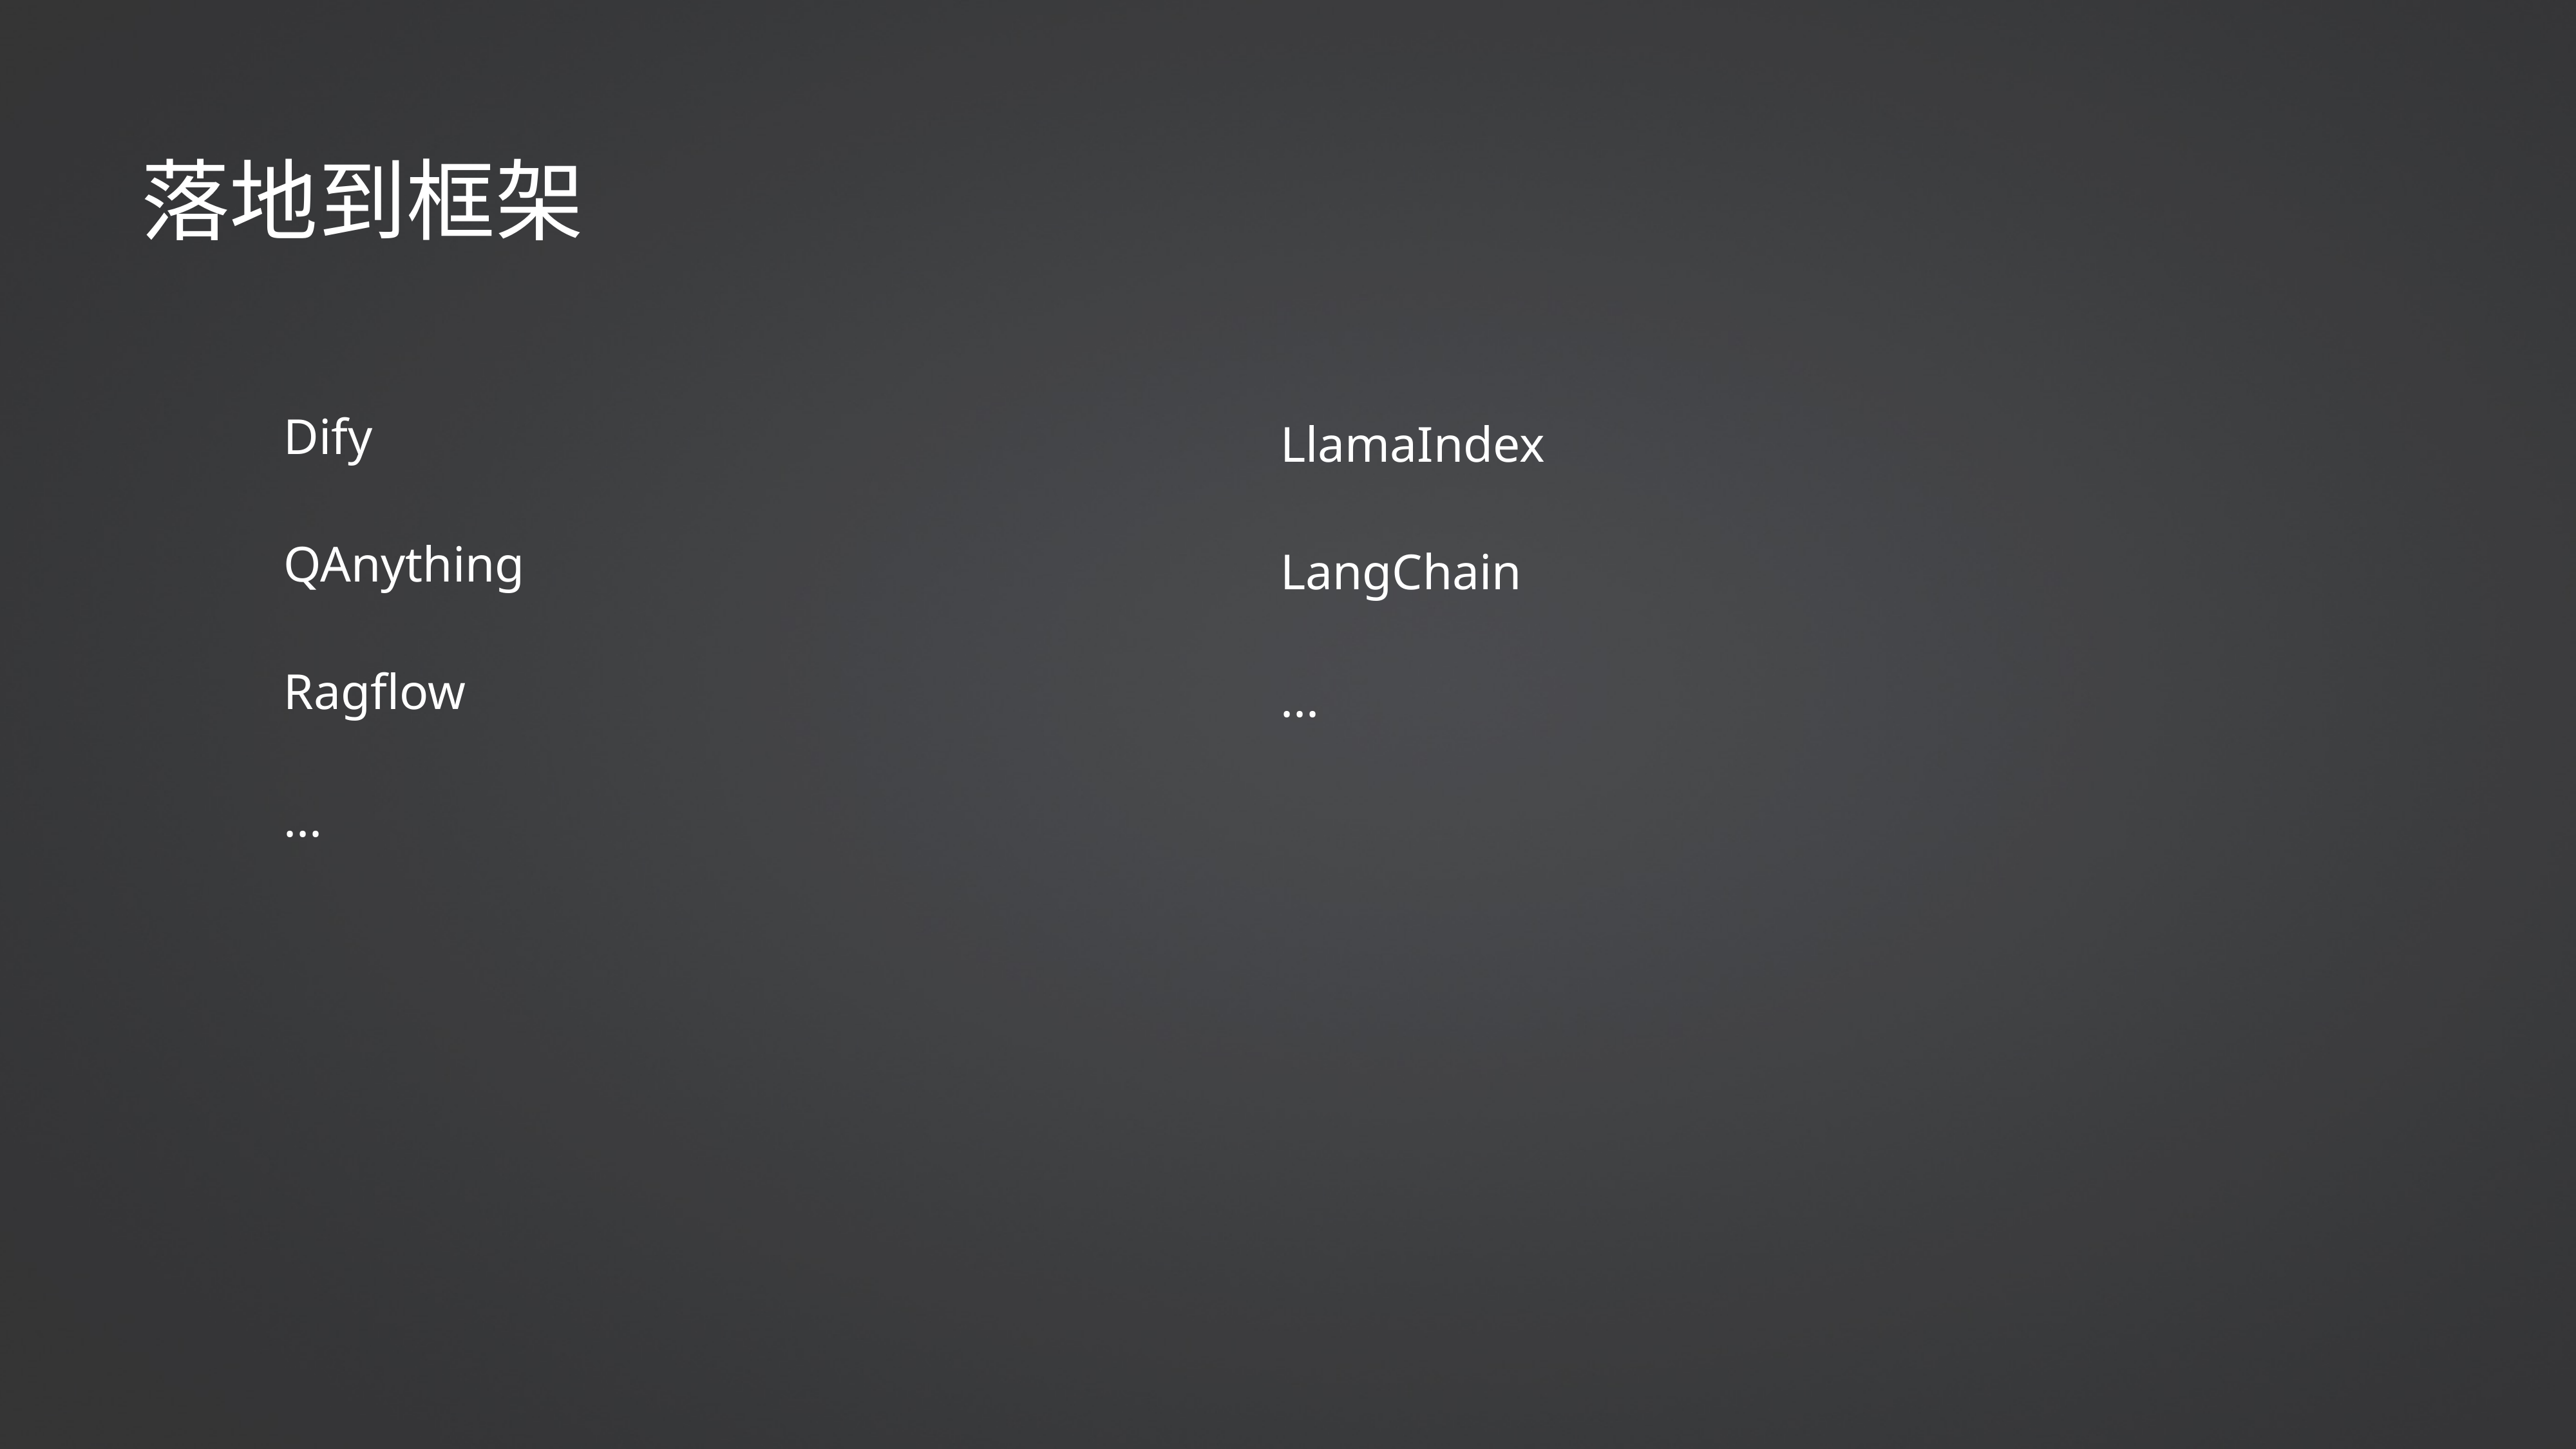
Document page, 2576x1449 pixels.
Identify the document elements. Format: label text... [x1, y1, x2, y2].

text_box LlamaIndex LangChain ... [1280, 344, 2576, 727]
picture [0, 0, 2576, 1449]
text_box Dify QAnything Ragflow ... [283, 336, 2236, 847]
text_box 落地到框架 [135, 139, 1601, 257]
